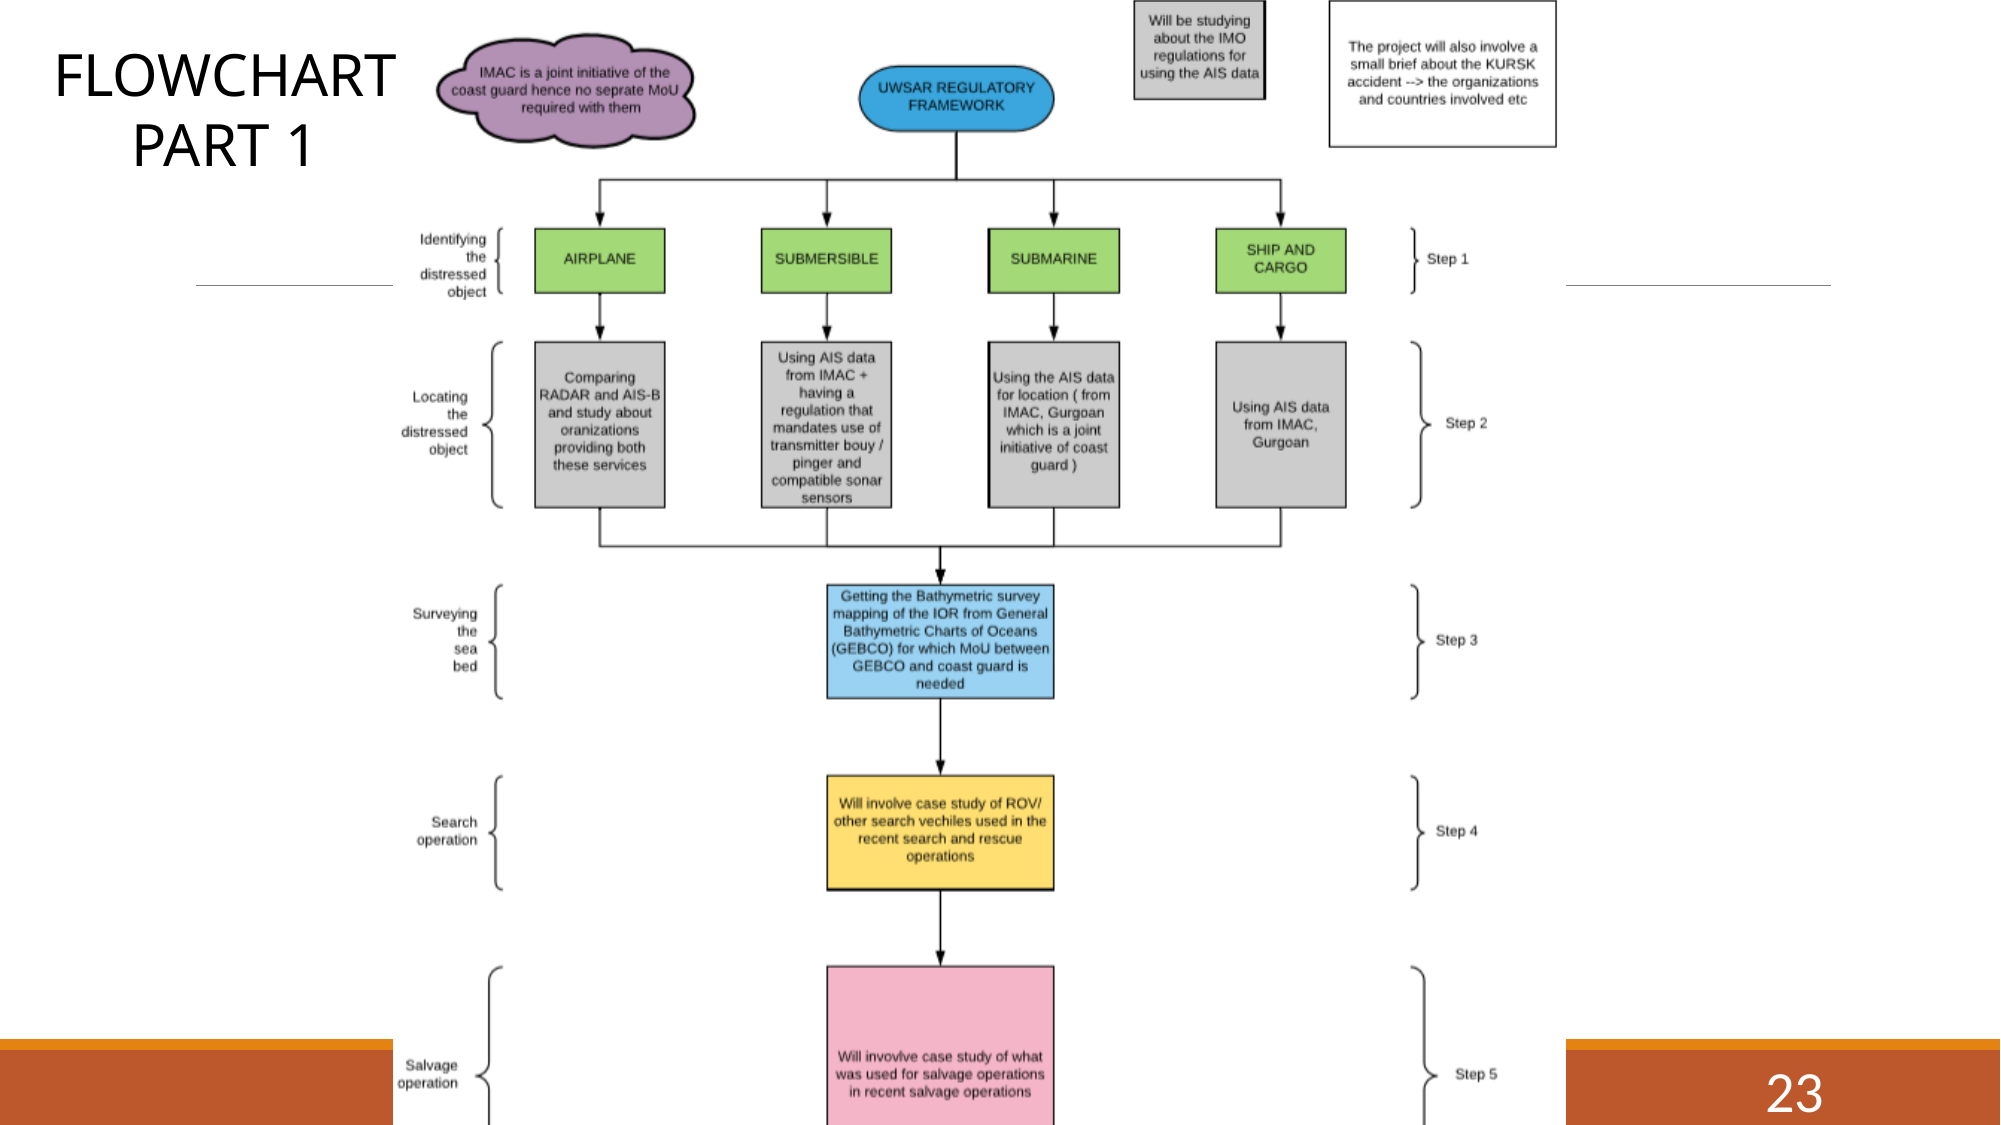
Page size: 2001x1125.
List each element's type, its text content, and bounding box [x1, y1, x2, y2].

text_box FLOWCHART PART 1 [0, 31, 390, 186]
slide_number 23 [1624, 1059, 1840, 1120]
picture [392, 0, 1566, 1125]
